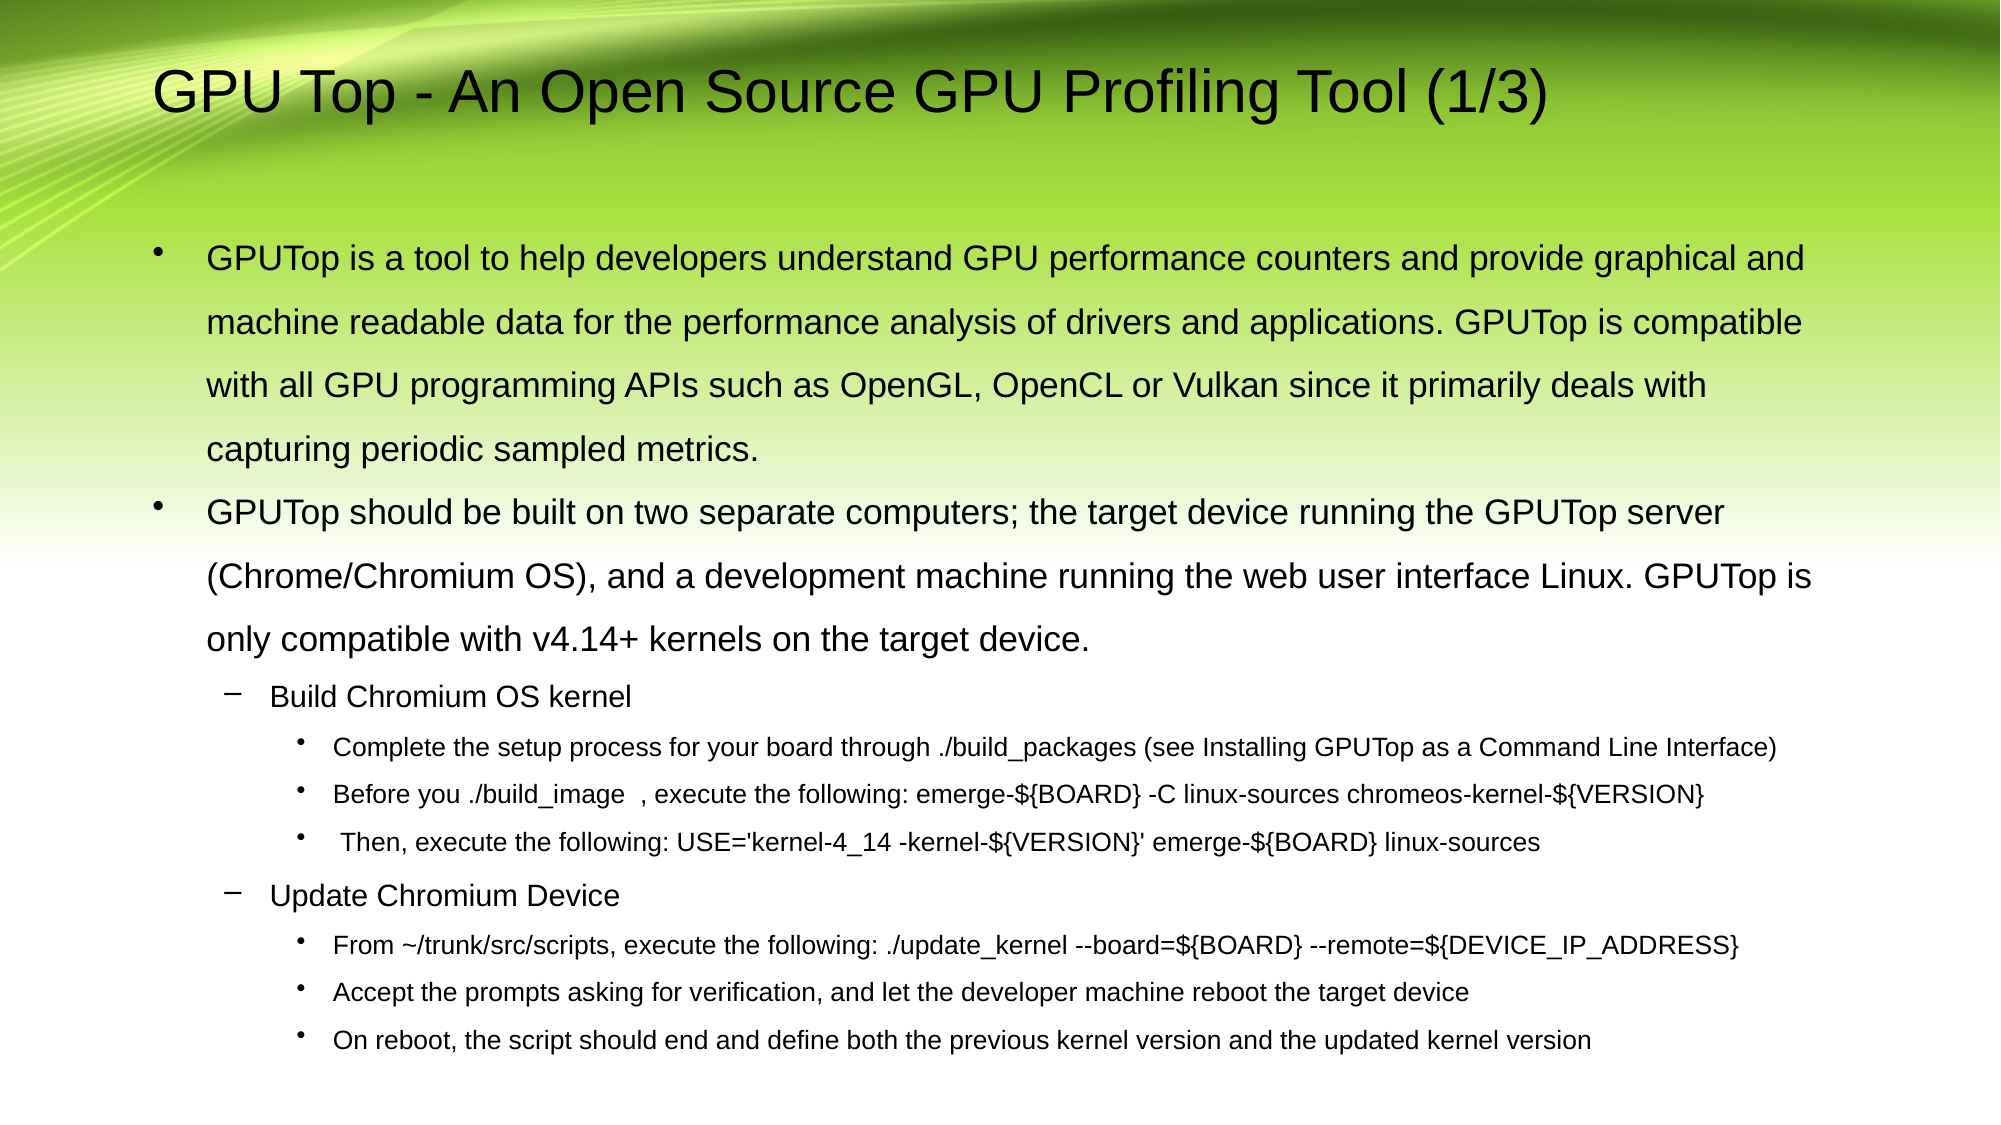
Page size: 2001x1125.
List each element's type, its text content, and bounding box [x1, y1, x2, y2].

picture [0, 0, 2000, 1125]
title GPU Top - An Open Source GPU Profiling Tool (1/3) [137, 43, 1863, 133]
list GPUTop is a tool to help developers understand GPU performance counters and provide graphical and machine readable data for the performance analysis of drivers and applications. GPUTop is compatible with all GPU programming APIs such as OpenGL, OpenCL or Vulkan since it primarily deals with capturing periodic sampled metrics. GPUTop should be built on two separate computers; the target device running the GPUTop server (Chrome/Chromium OS), and a development machine running the web user interface Linux. GPUTop is only compatible with v4.14+ kernels on the target device. Build Chromium OS kernel Complete the setup process for your board through ./build_packages (see Installing GPUTop as a Command Line Interface) Before you ./build_image , execute the following: emerge-${BOARD} -C linux-sources chromeos-kernel-${VERSION} Then, execute the following: USE='kernel-4_14 -kernel-${VERSION}' emerge-${BOARD} linux-sources Update Chromium Device From ~/trunk/src/scripts, execute the following: ./update_kernel --board=${BOARD} --remote=${DEVICE_IP_ADDRESS} Accept the prompts asking for verification, and let the developer machine reboot the target device On reboot, the script should end and define both the previous kernel version and the updated kernel version [137, 206, 1863, 1094]
